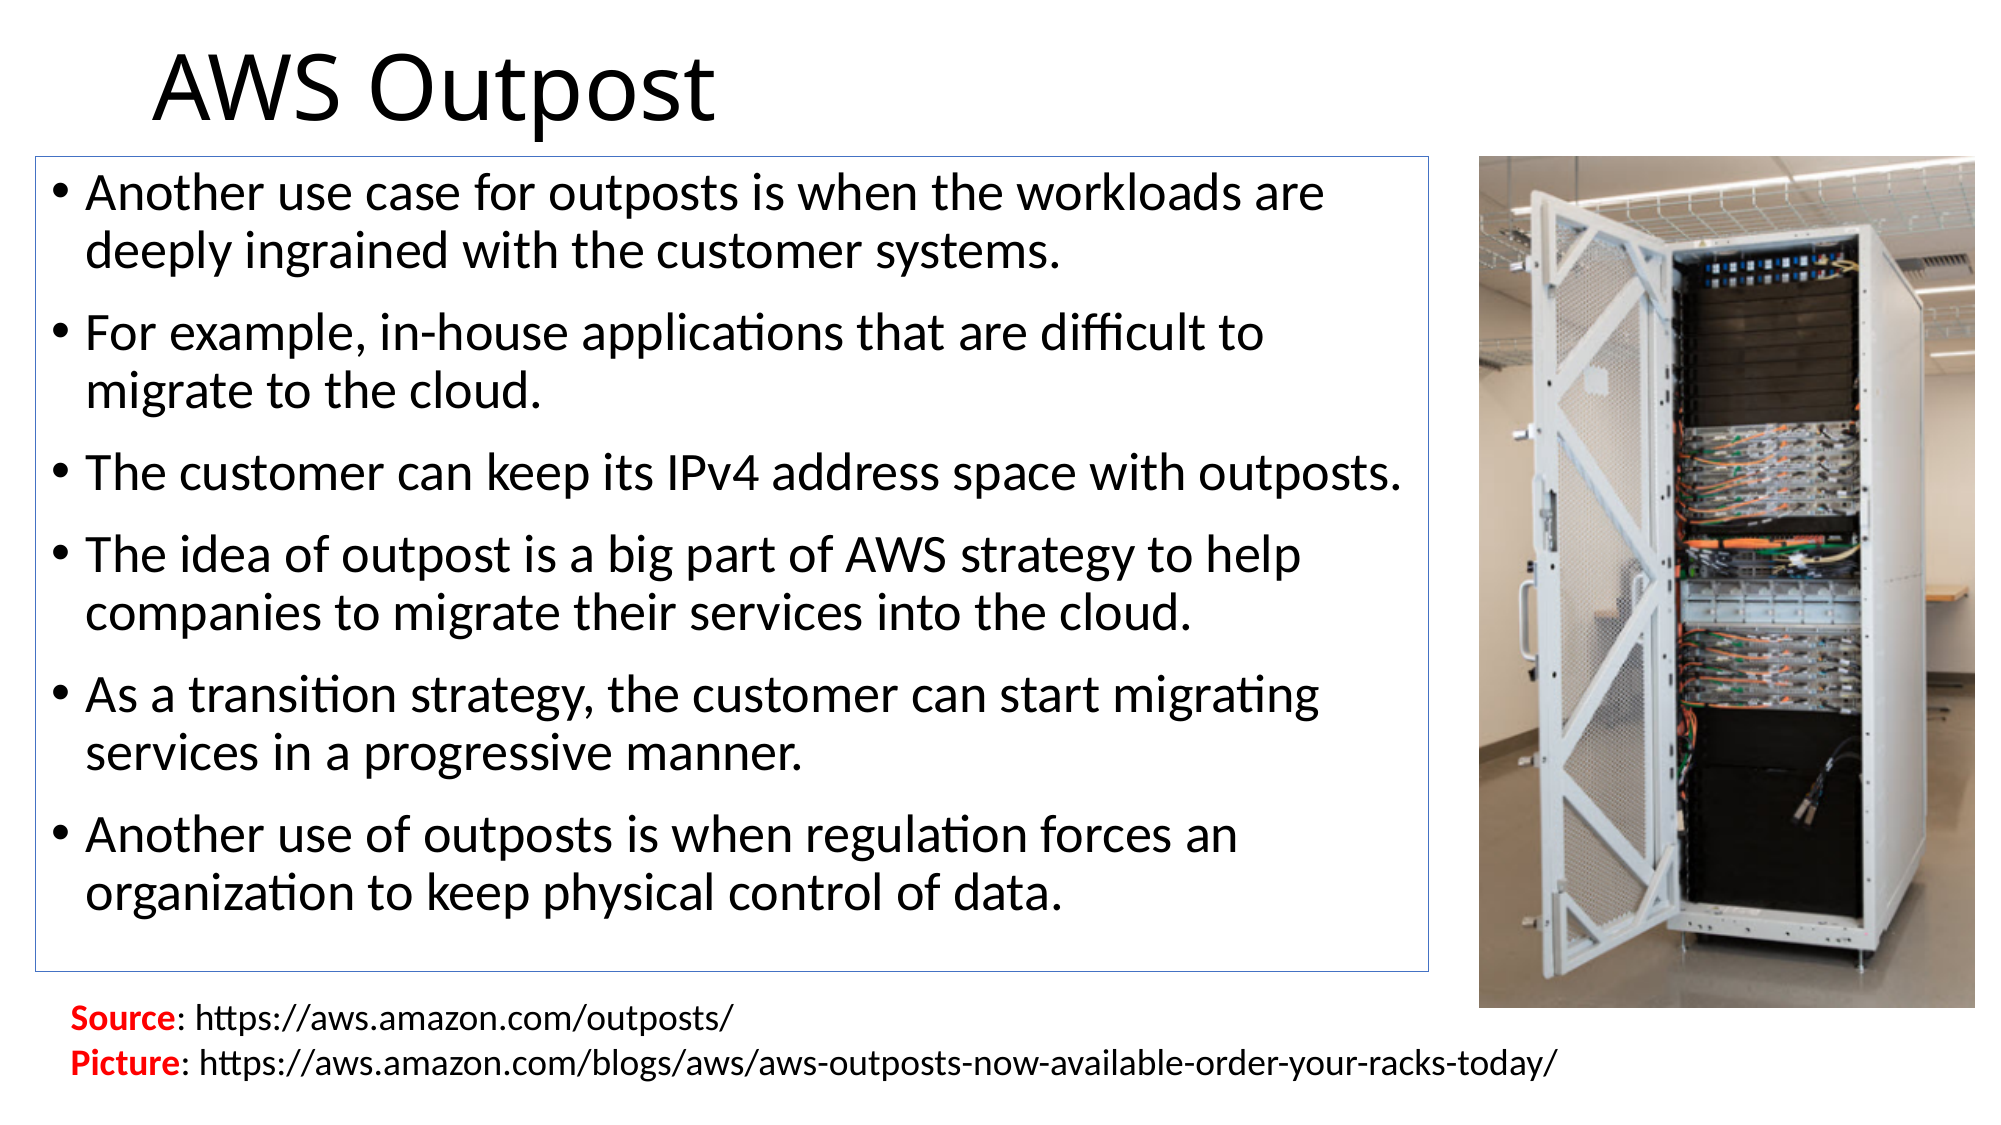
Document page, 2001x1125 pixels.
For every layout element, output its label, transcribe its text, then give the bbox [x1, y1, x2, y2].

picture [1479, 156, 1975, 1008]
title AWS Outpost [137, 25, 749, 156]
list Another use case for outposts is when the workloads are deeply ingrained with the customer systems. For example, in-house applications that are difficult to migrate to the cloud. The customer can keep its IPv4 address space with outposts. The idea of outpost is a big part of AWS strategy to help companies to migrate their services into the cloud. As a transition strategy, the customer can start migrating services in a progressive manner. Another use of outposts is when regulation forces an organization to keep physical control of data. [35, 156, 1429, 972]
text_box Source: https://aws.amazon.com/outposts/ Picture: https://aws.amazon.com/blogs/aws/aws-outposts-now-available-order-your-racks-today/ [55, 985, 1574, 1091]
